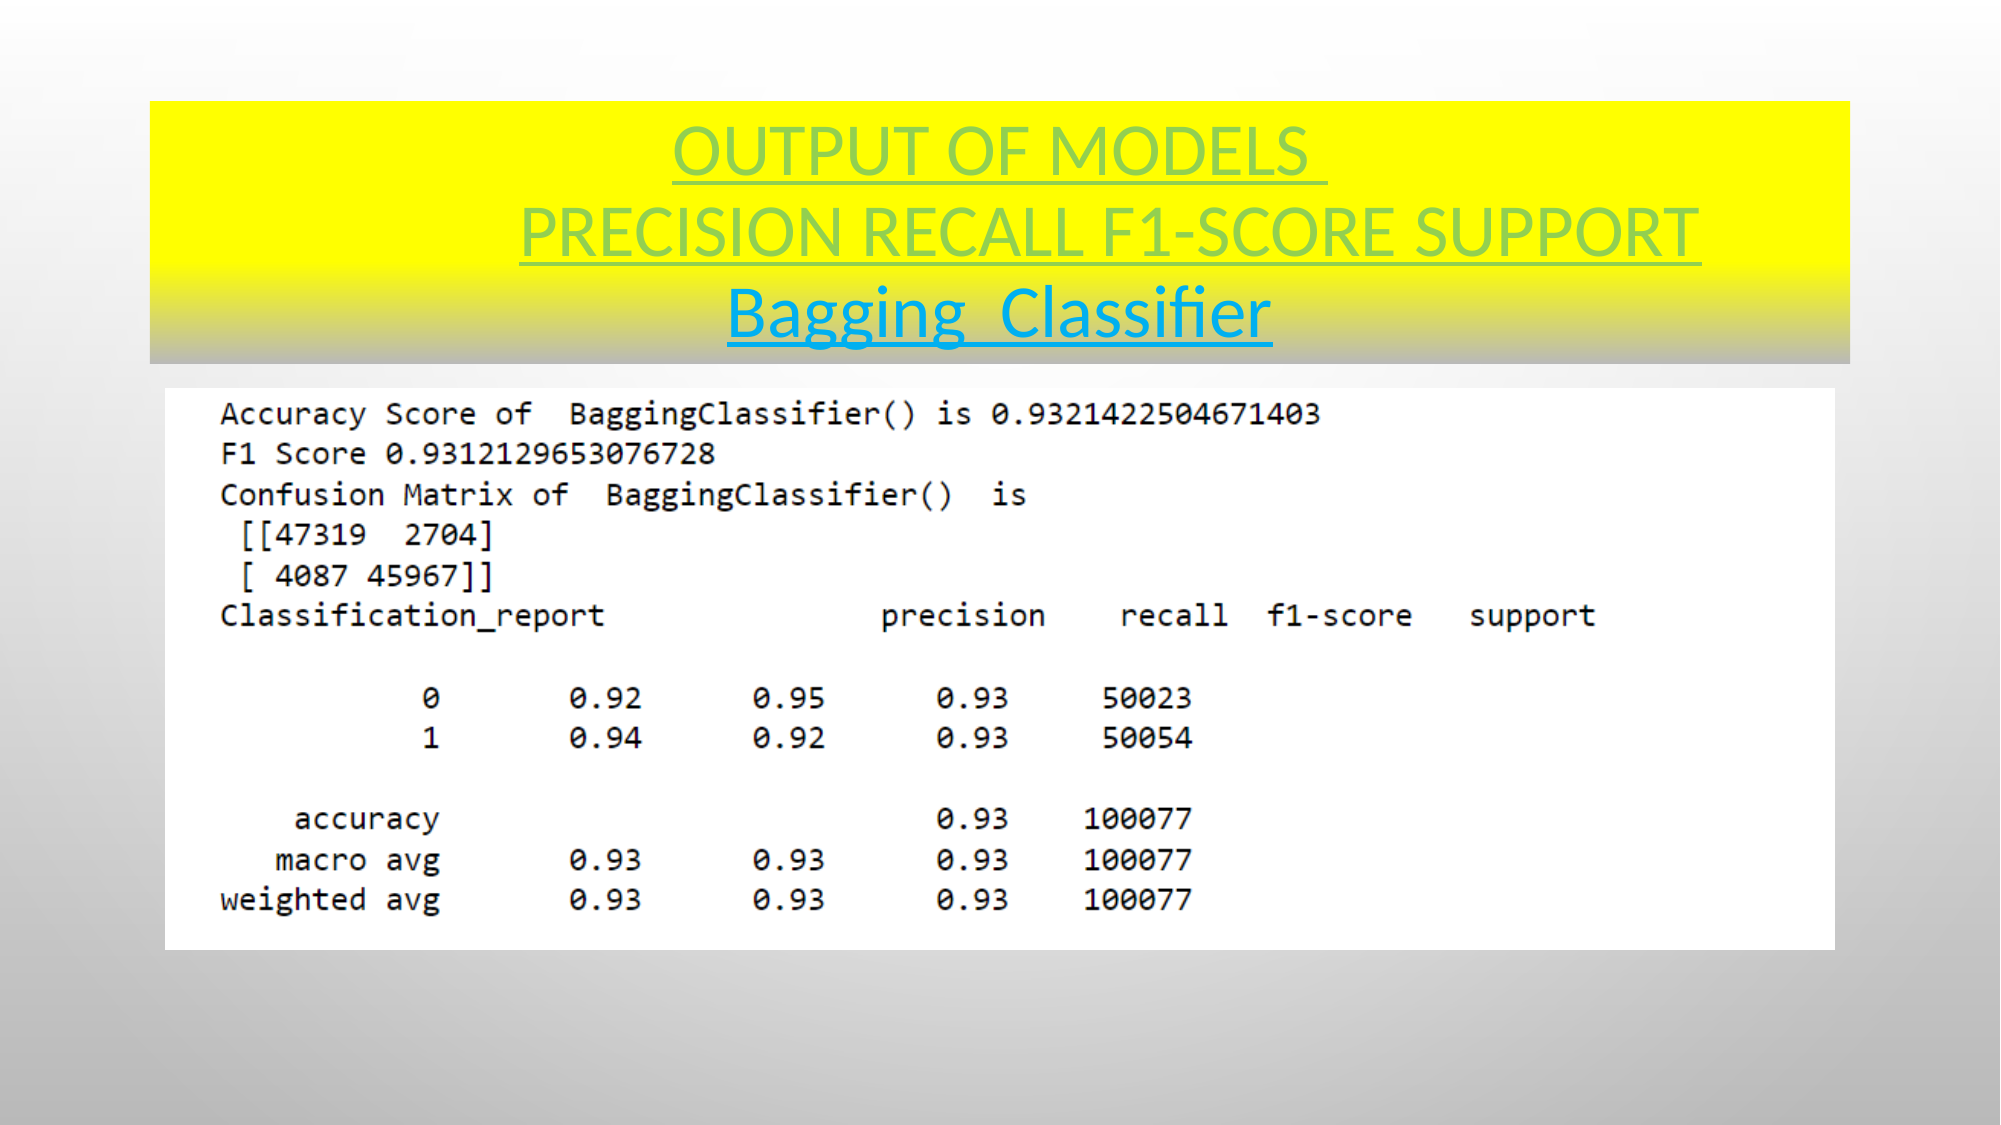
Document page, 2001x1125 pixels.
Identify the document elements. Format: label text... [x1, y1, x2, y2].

title OUTPUT OF MODELS PRECISION RECALL F1-SCORE SUPPORT Bagging Classifier [149, 101, 1851, 364]
picture [0, 0, 2000, 1125]
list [164, 387, 1836, 951]
